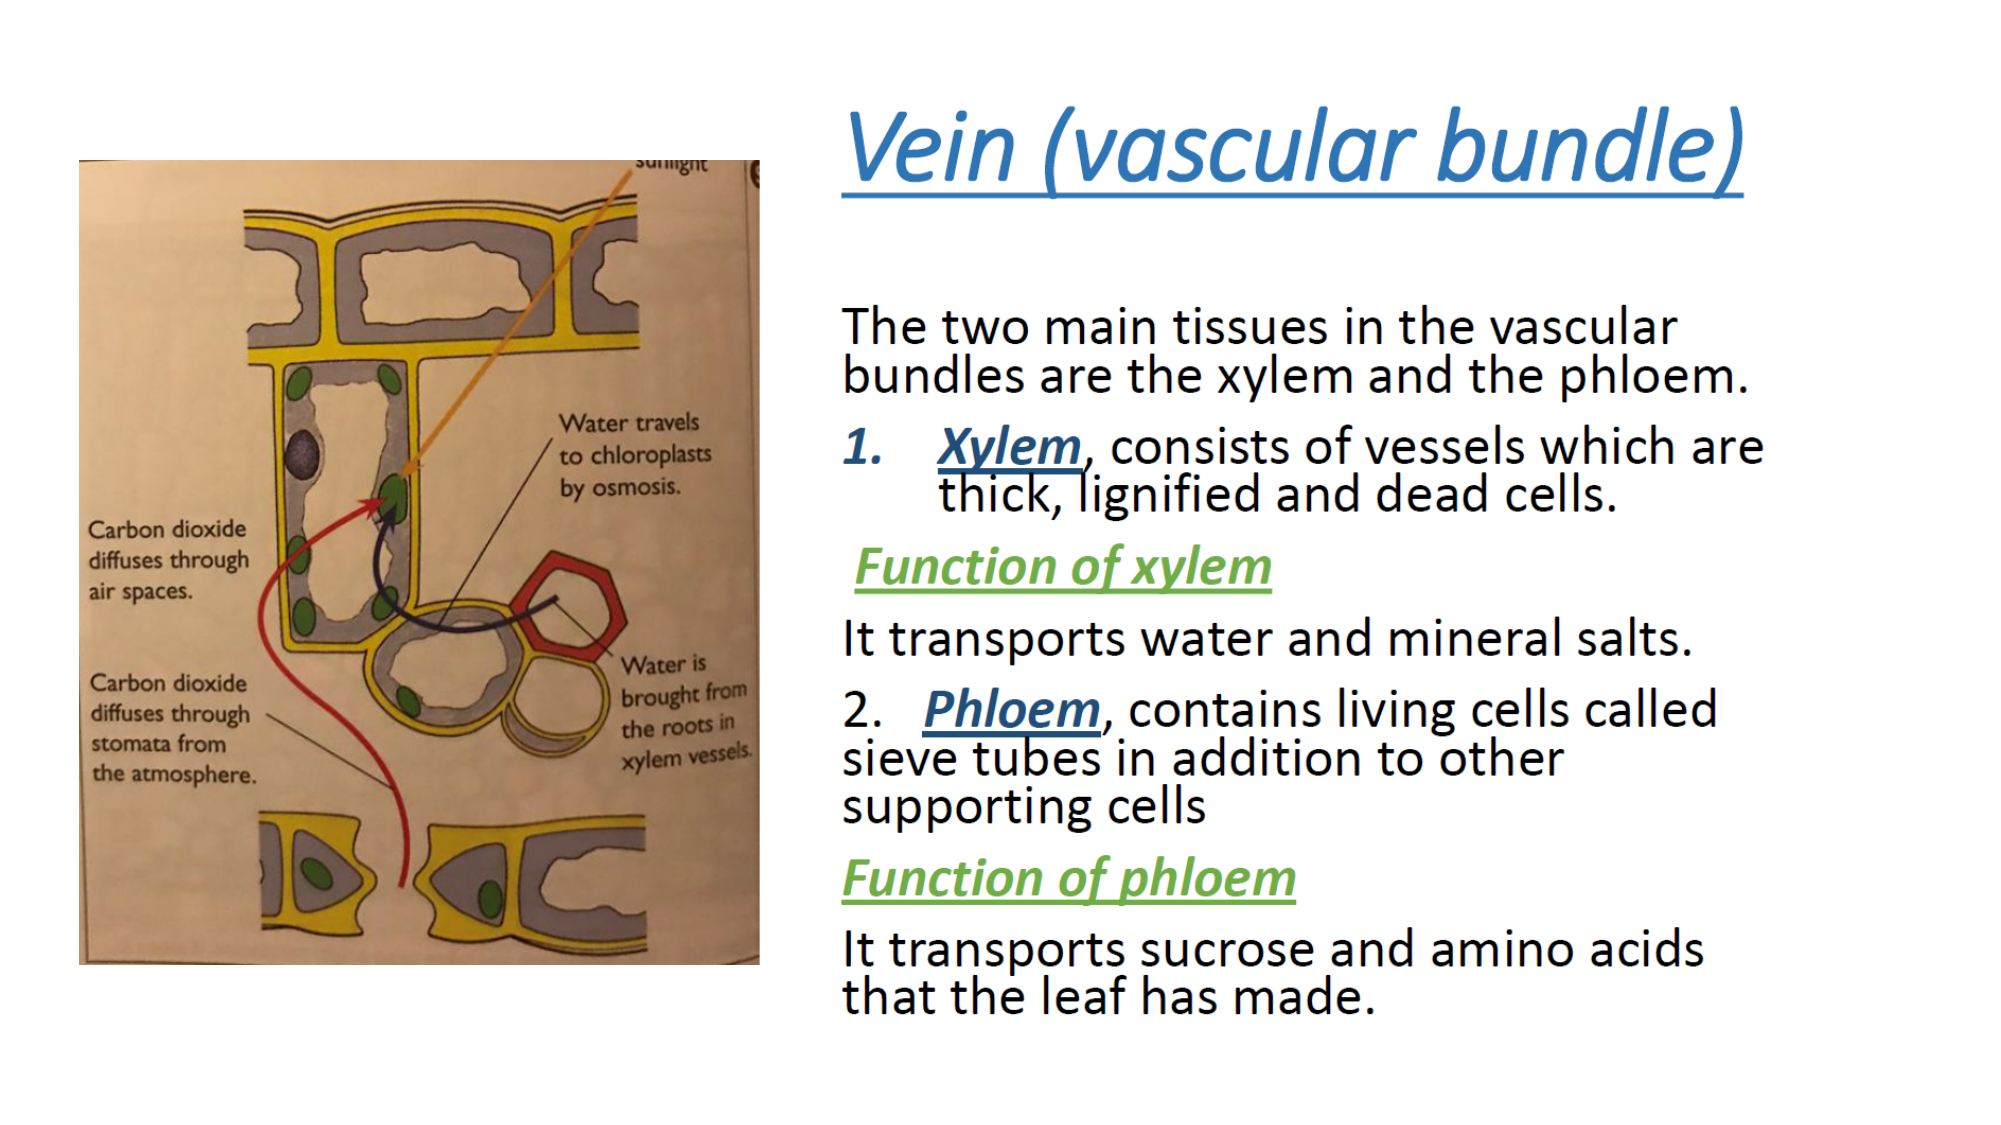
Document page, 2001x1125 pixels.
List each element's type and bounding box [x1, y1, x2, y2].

picture [79, 160, 764, 965]
picture [816, 79, 1788, 1046]
